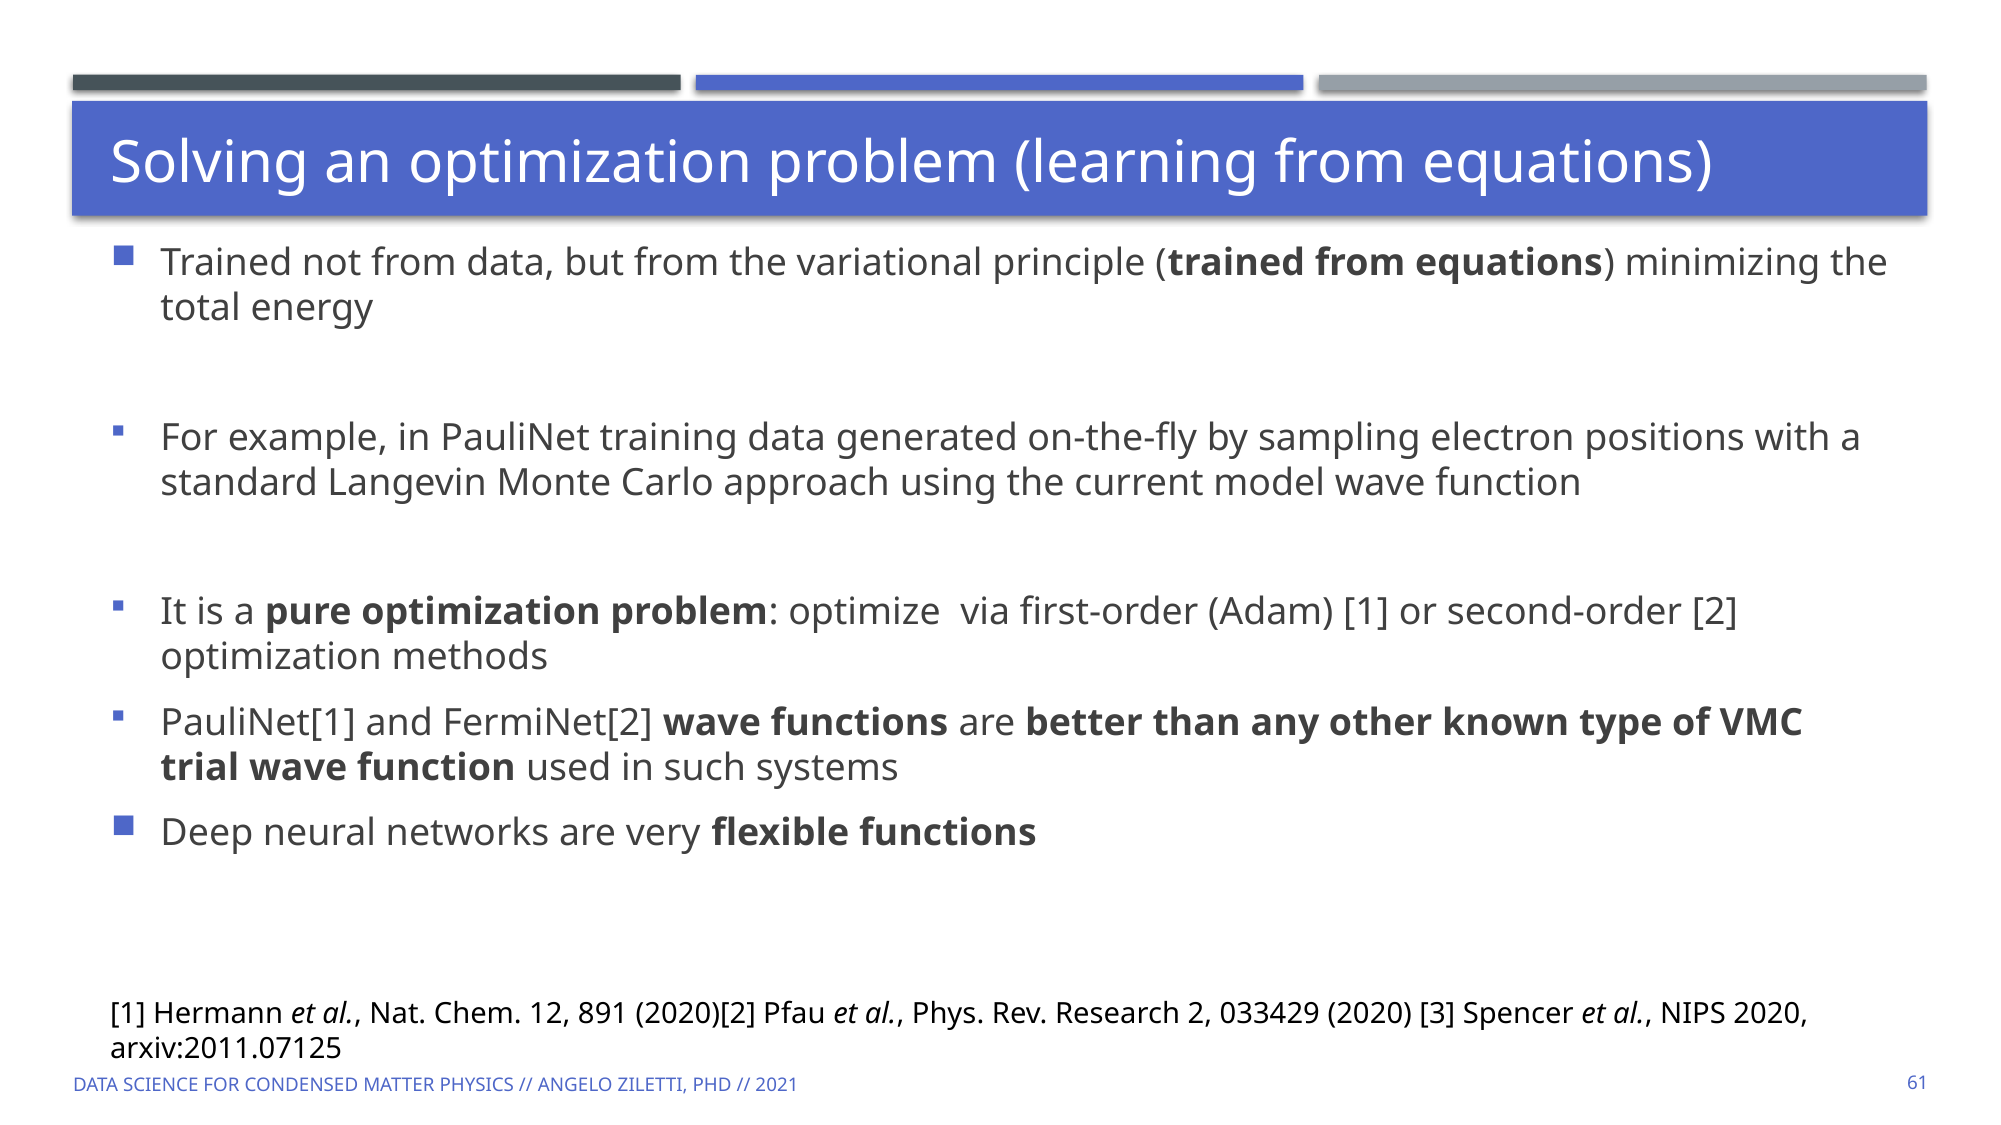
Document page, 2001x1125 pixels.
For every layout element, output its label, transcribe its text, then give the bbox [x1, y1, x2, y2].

slide_number 61 [1770, 1053, 1944, 1114]
footer Data Science for Condensed Matter Physics // Angelo Ziletti, PhD // 2021 [58, 1053, 1177, 1114]
text_box [1] Hermann et al., Nat. Chem. 12, 891 (2020)[2] Pfau et al., Phys. Rev. Research 2, 033429 (2020) [3] Spencer et al., NIPS 2020, arxiv:2011.07125 [95, 986, 1873, 1072]
title Solving an optimization problem (learning from equations) [95, 115, 1905, 203]
